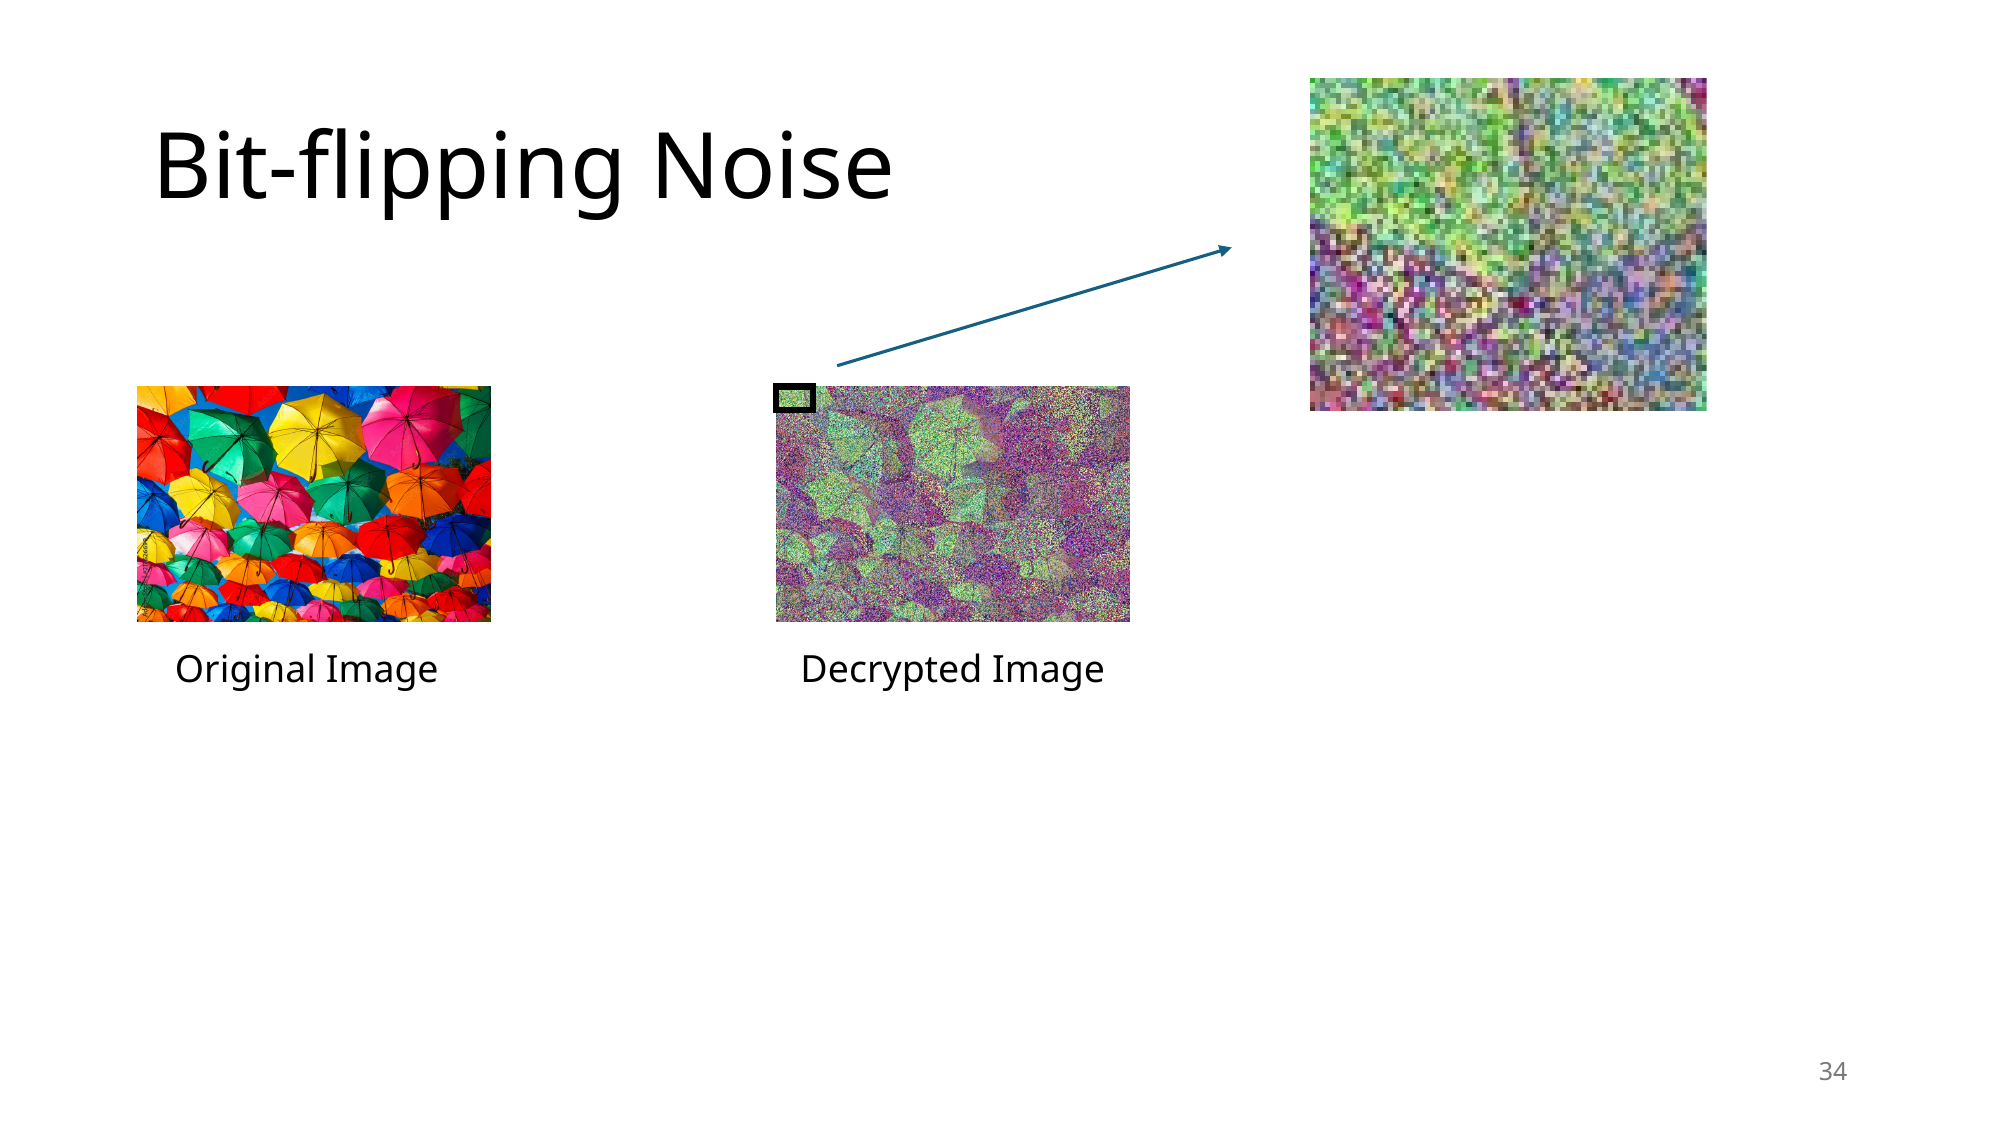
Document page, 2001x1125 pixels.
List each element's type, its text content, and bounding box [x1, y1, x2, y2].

picture [775, 385, 1130, 623]
text_box Decrypted Image [785, 638, 1121, 698]
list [136, 385, 491, 623]
picture [1309, 77, 1708, 411]
title Bit-flipping Noise [137, 59, 1863, 278]
slide_number 34 [1412, 1042, 1863, 1103]
text_box Original Image [160, 638, 454, 698]
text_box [836, 246, 1233, 367]
